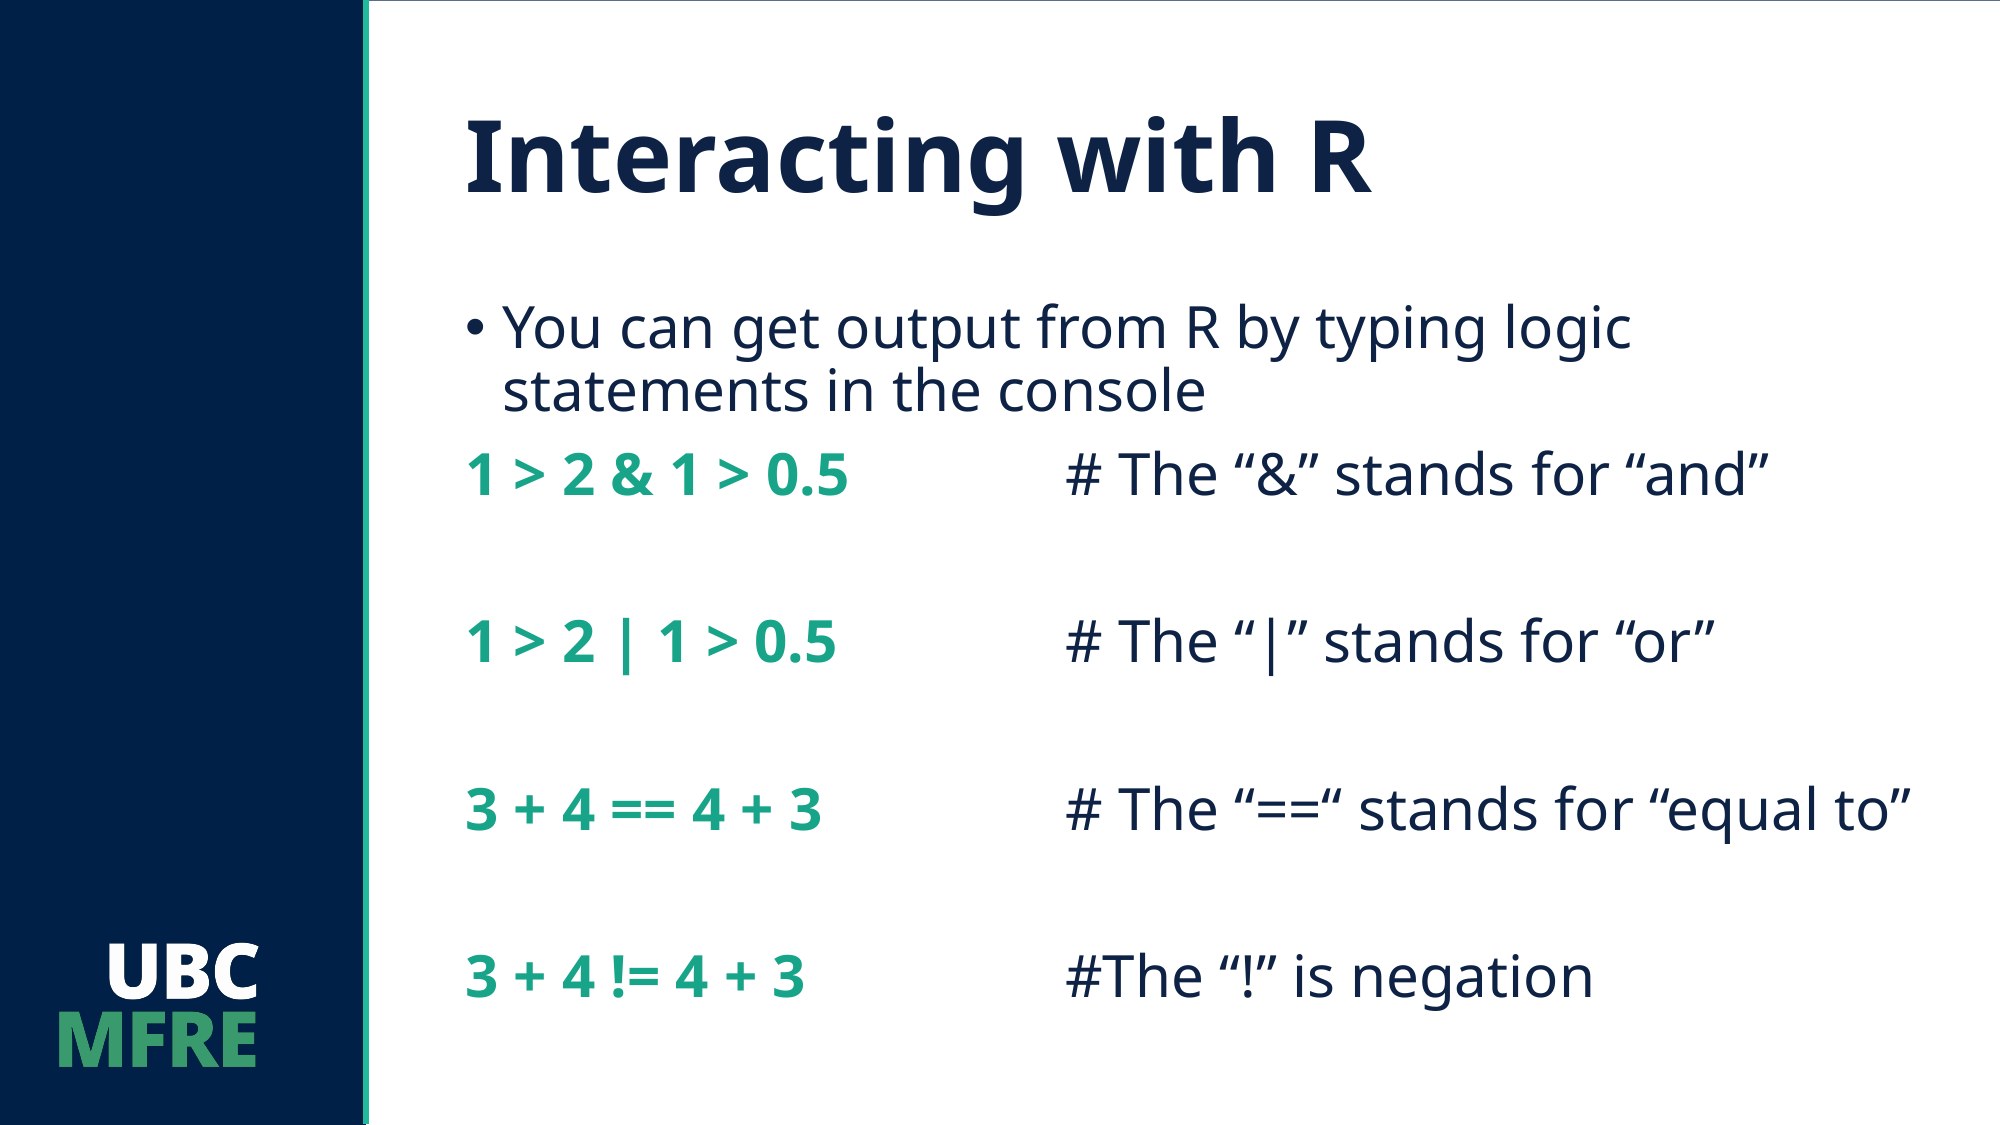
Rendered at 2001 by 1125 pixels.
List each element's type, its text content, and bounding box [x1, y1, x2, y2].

title Interacting with R [450, 50, 1943, 269]
picture [37, 928, 279, 1083]
list You can get output from R by typing logic statements in the console 1 > 2 & 1 > 0.5 # The “&” stands for “and” 1 > 2 | 1 > 0.5 # The “|” stands for “or” 3 + 4 == 4 + 3 # The “==“ stands for “equal to” 3 + 4 != 4 + 3 #The “!” is negation [450, 290, 1943, 1083]
